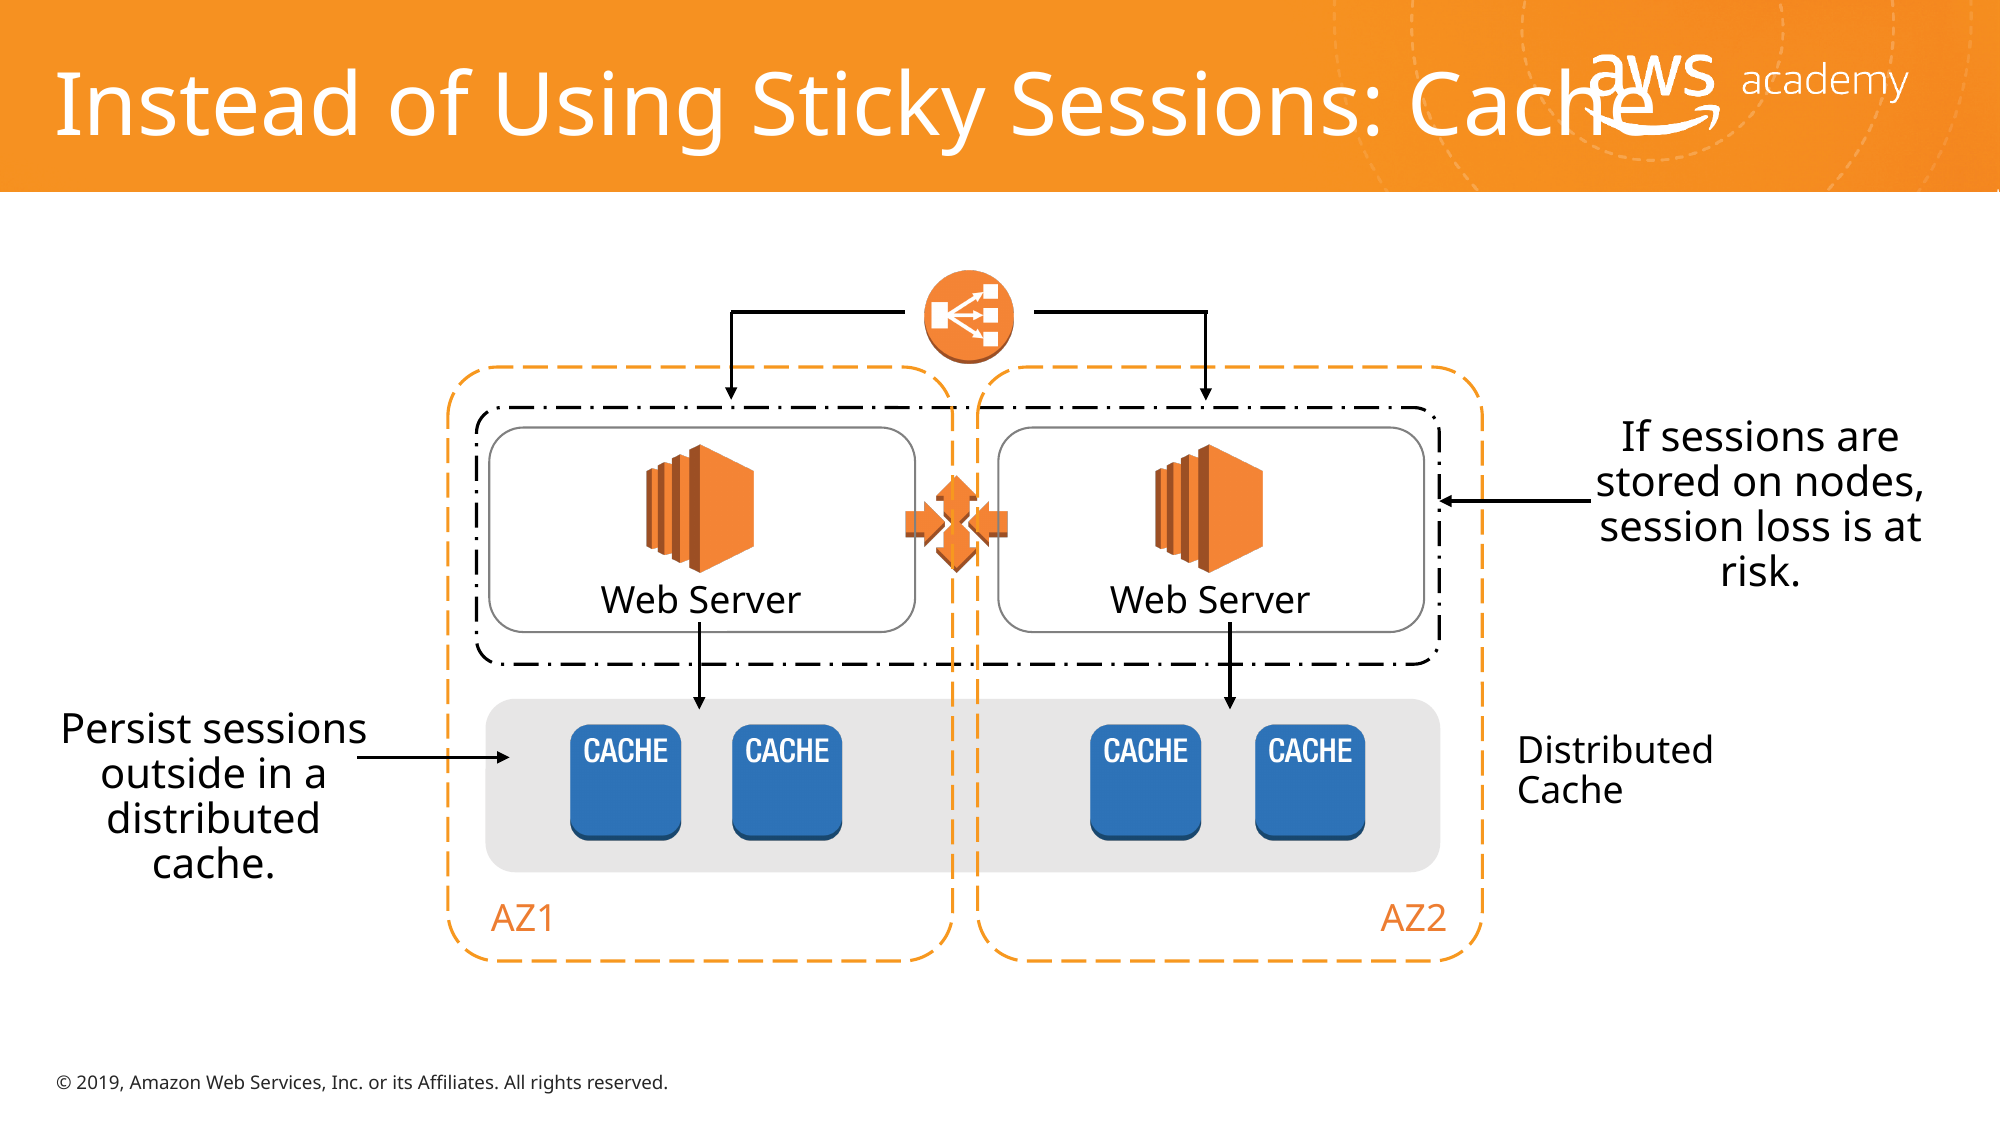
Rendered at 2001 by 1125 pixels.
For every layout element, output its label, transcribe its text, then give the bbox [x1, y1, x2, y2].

picture [0, 0, 1997, 1125]
title Instead of Using Sticky Sessions: Cache [39, 43, 1863, 172]
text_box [30, 270, 1973, 962]
